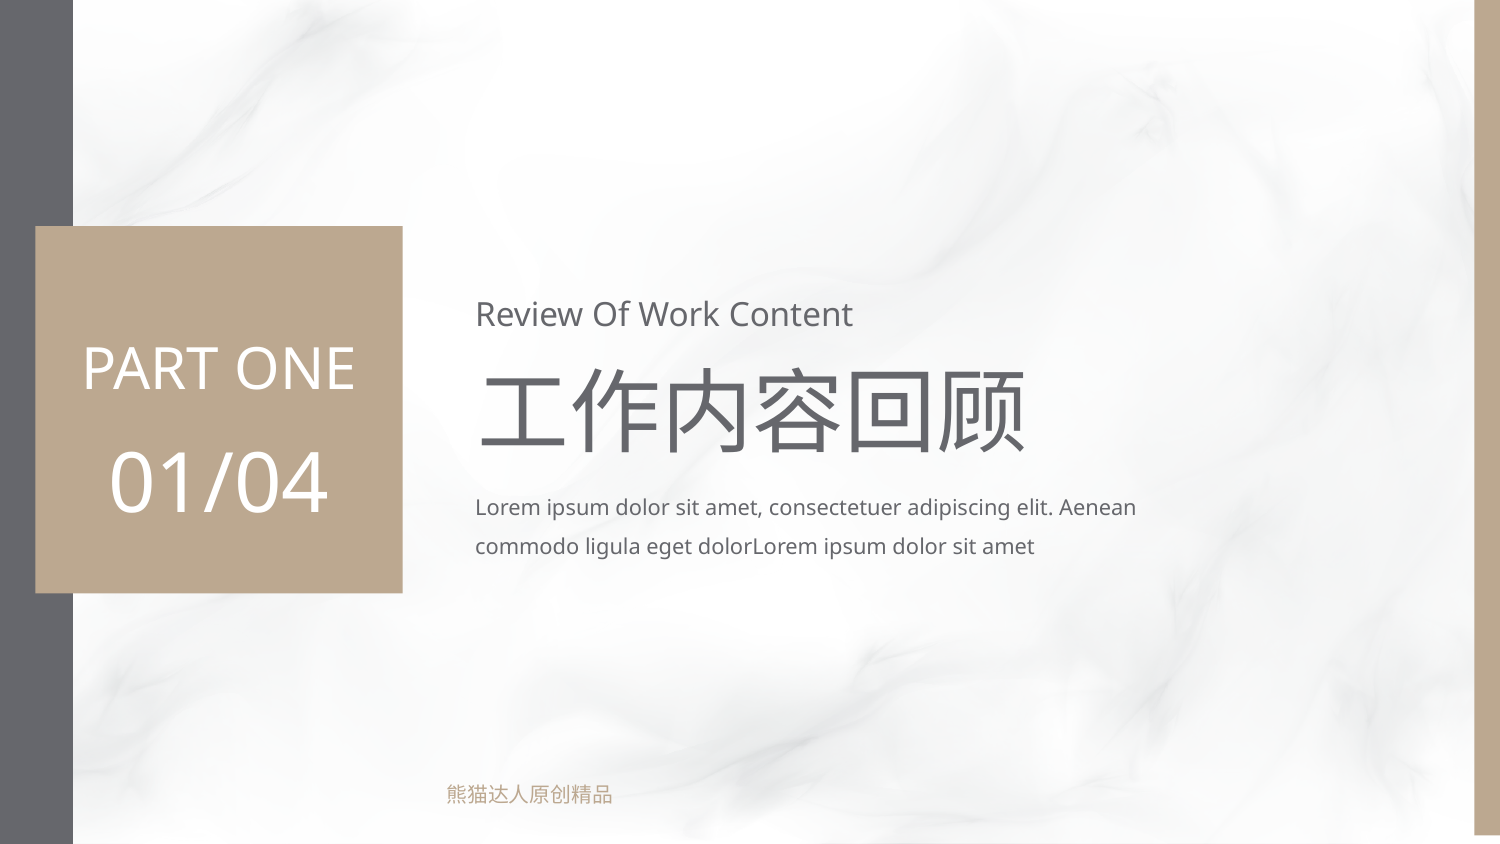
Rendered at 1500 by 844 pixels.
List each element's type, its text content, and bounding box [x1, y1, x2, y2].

text_box Review Of Work Content [460, 286, 1355, 341]
text_box 工作内容回顾 [463, 346, 1044, 472]
text_box [0, 0, 74, 844]
text_box [1473, 0, 1500, 836]
text_box [34, 225, 404, 594]
text_box Lorem ipsum dolor sit amet, consectetuer adipiscing elit. Aenean commodo ligula eget dolorLorem ipsum dolor sit amet [460, 473, 1258, 567]
text_box 01/04 [67, 421, 371, 536]
text_box 熊猫达人原创精品 [432, 773, 1068, 814]
text_box PART ONE [41, 324, 397, 409]
